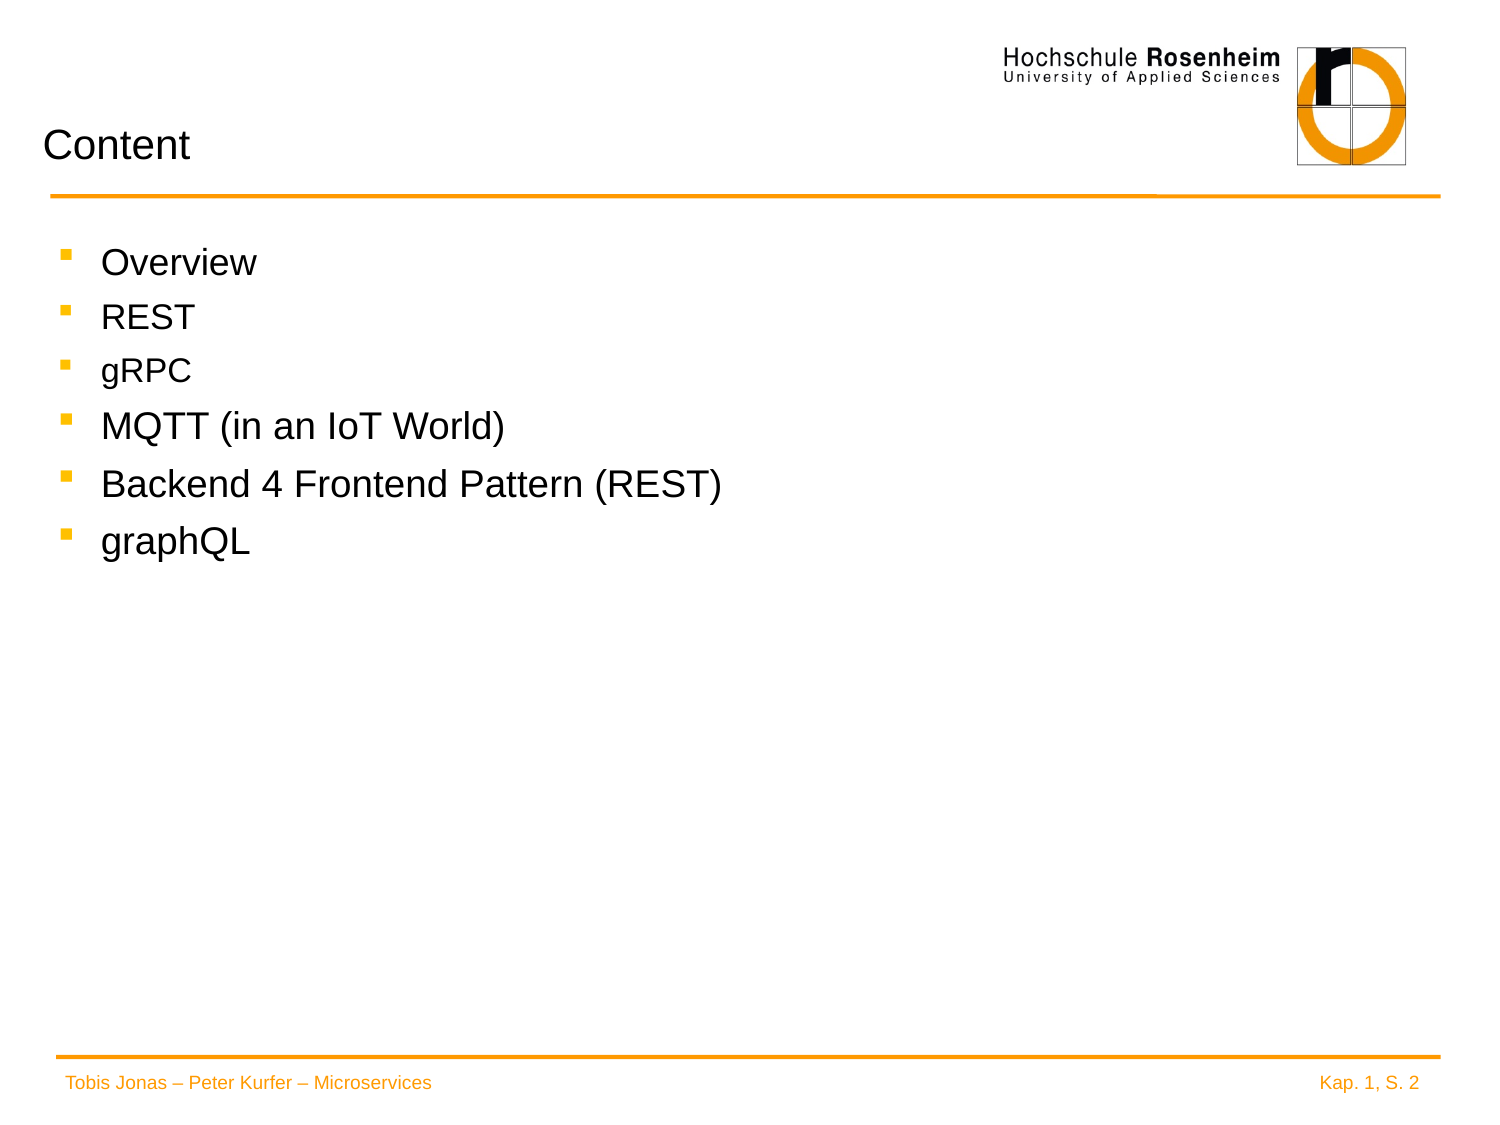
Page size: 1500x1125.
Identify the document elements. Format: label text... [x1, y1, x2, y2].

title Content [42, 41, 987, 168]
picture [1003, 45, 1407, 167]
list Overview REST gRPC MQTT (in an IoT World) Backend 4 Frontend Pattern (REST) graphQL [42, 230, 1470, 1026]
